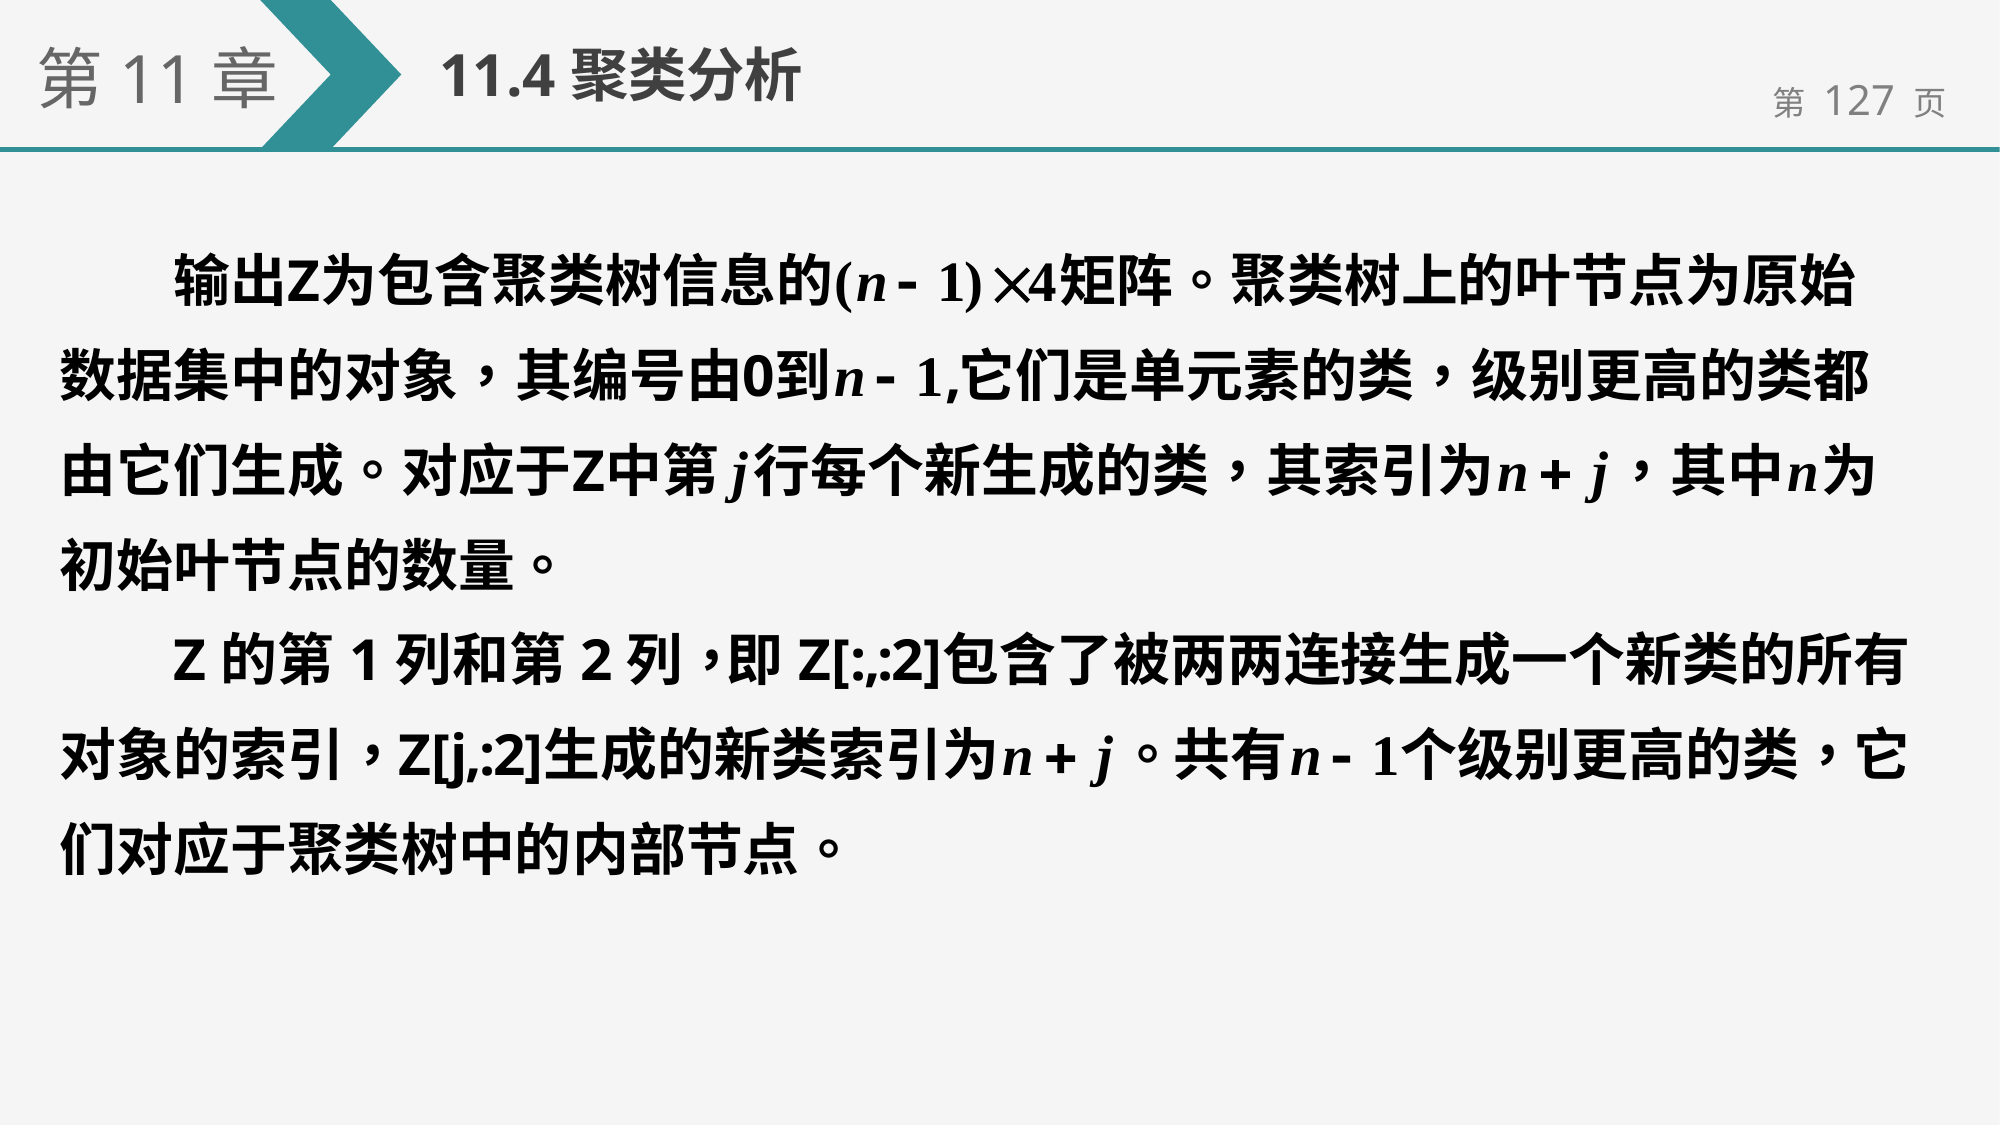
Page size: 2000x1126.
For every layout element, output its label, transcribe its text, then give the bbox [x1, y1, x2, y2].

text_box 11.4聚类分析 [424, 31, 1366, 116]
text_box [258, 0, 403, 148]
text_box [59, 218, 1907, 898]
text_box 第11章 [21, 29, 294, 125]
